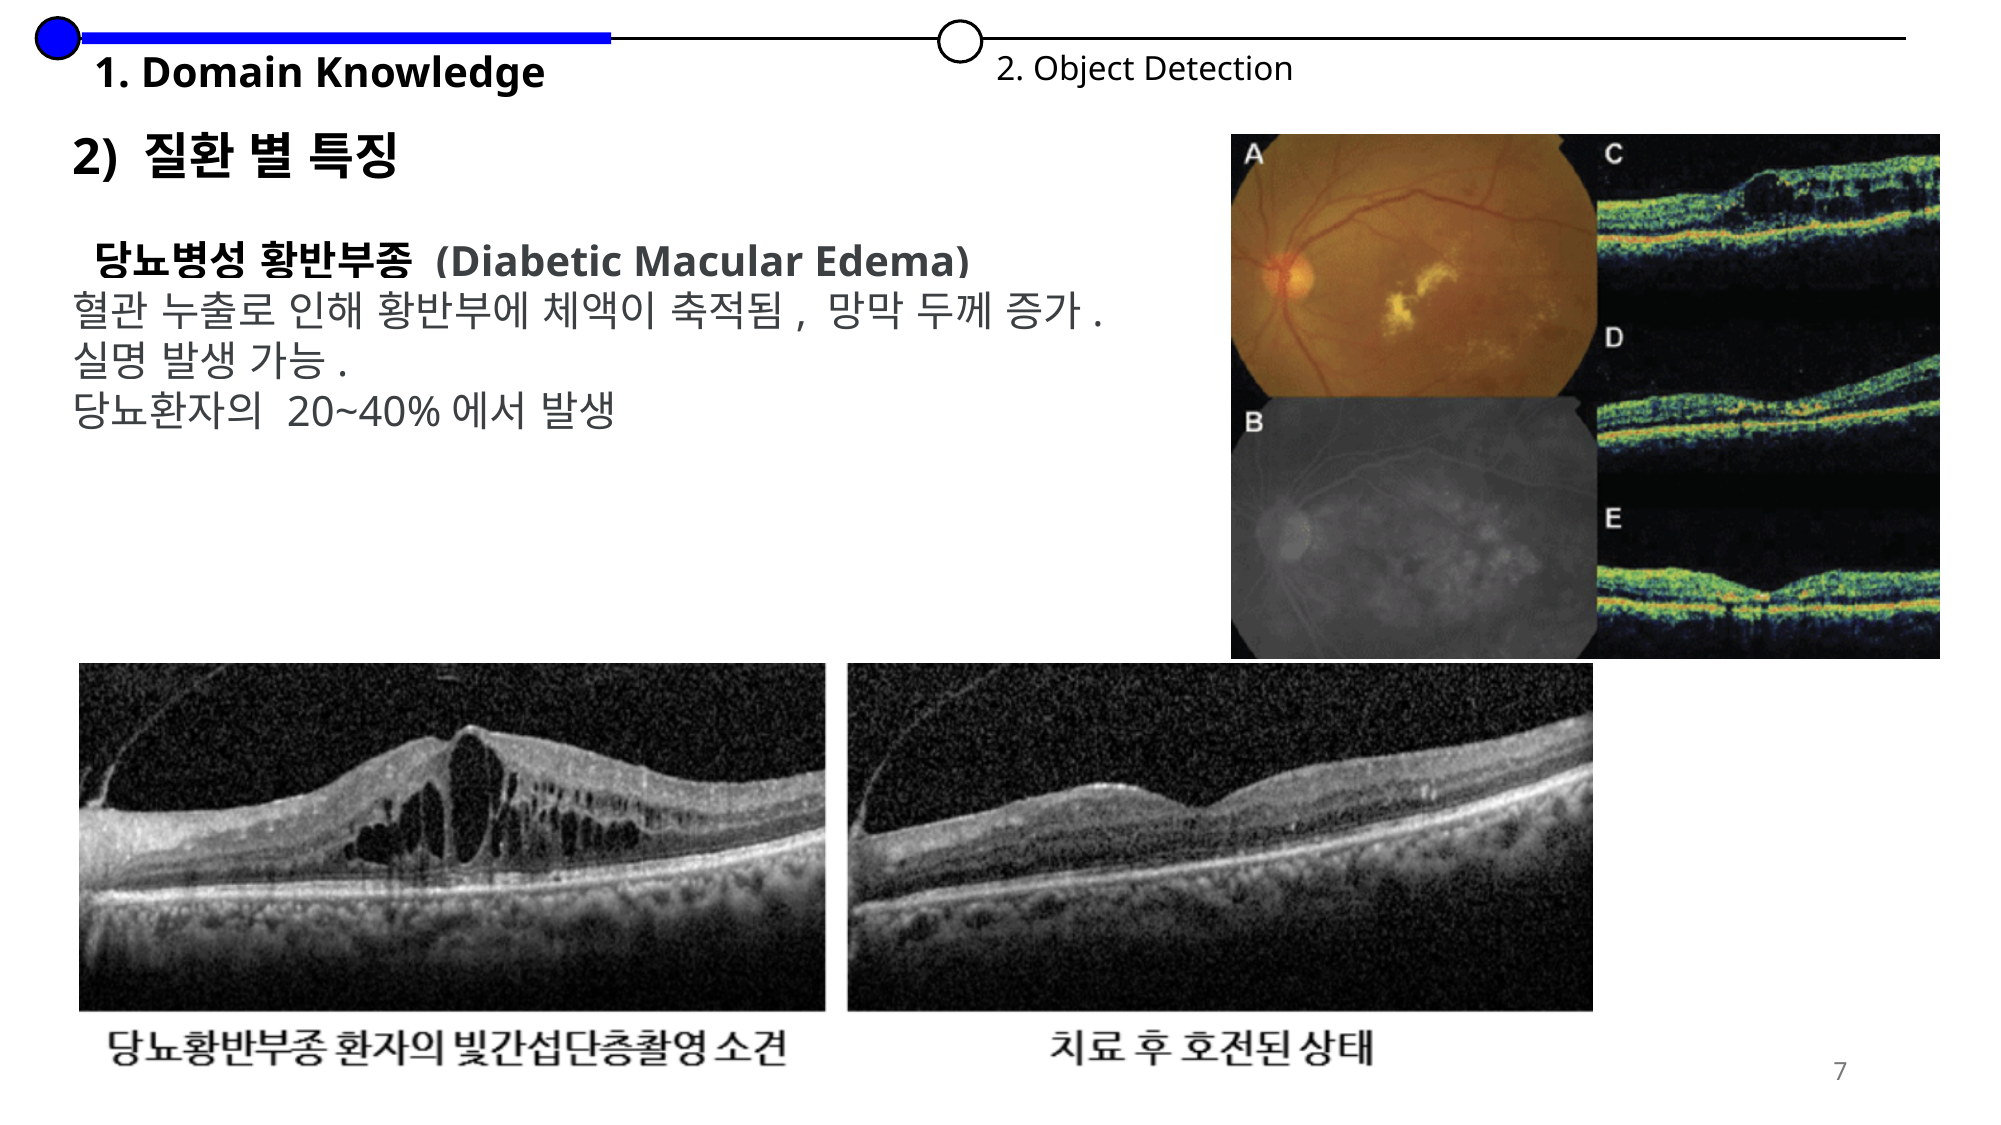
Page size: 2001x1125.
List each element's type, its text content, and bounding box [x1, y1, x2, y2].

text_box 2) 질환 별 특징 당뇨병성 황반부종 (Diabetic Macular Edema) 혈관 누출로 인해 황반부에 체액이 축적됨, 망막 두께 증가. 실명 발생 가능. 당뇨환자의 20~40%에서 발생 [57, 117, 1906, 443]
picture [1230, 134, 1940, 660]
picture [78, 663, 1594, 1074]
slide_number 7 [1412, 1042, 1863, 1103]
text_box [35, 17, 1907, 105]
